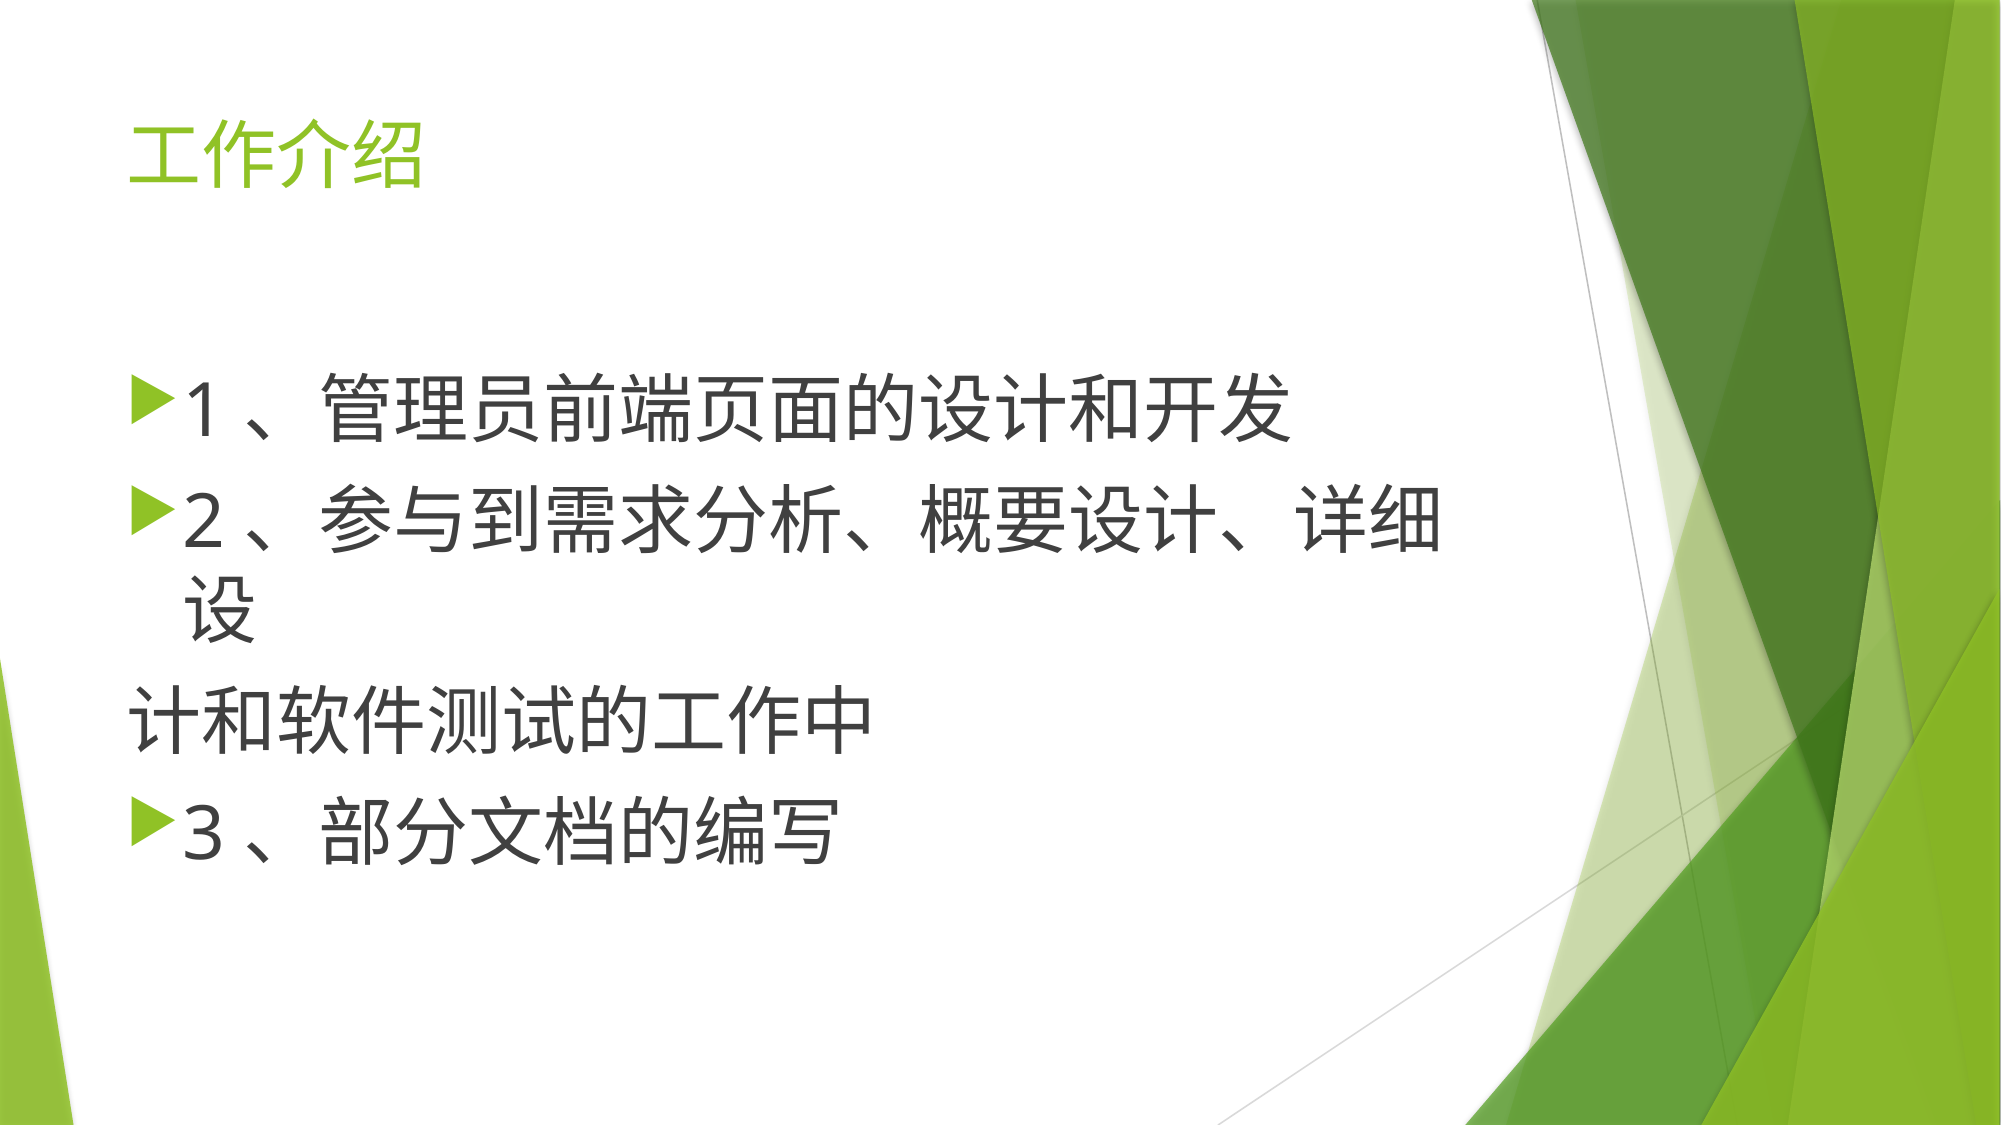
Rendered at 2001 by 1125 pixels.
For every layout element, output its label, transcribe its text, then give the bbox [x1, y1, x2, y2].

title 工作介绍 [111, 99, 1522, 317]
list 1、管理员前端页面的设计和开发 2、参与到需求分析、概要设计、详细设 计和软件测试的工作中 3、部分文档的编写 [111, 354, 1522, 992]
